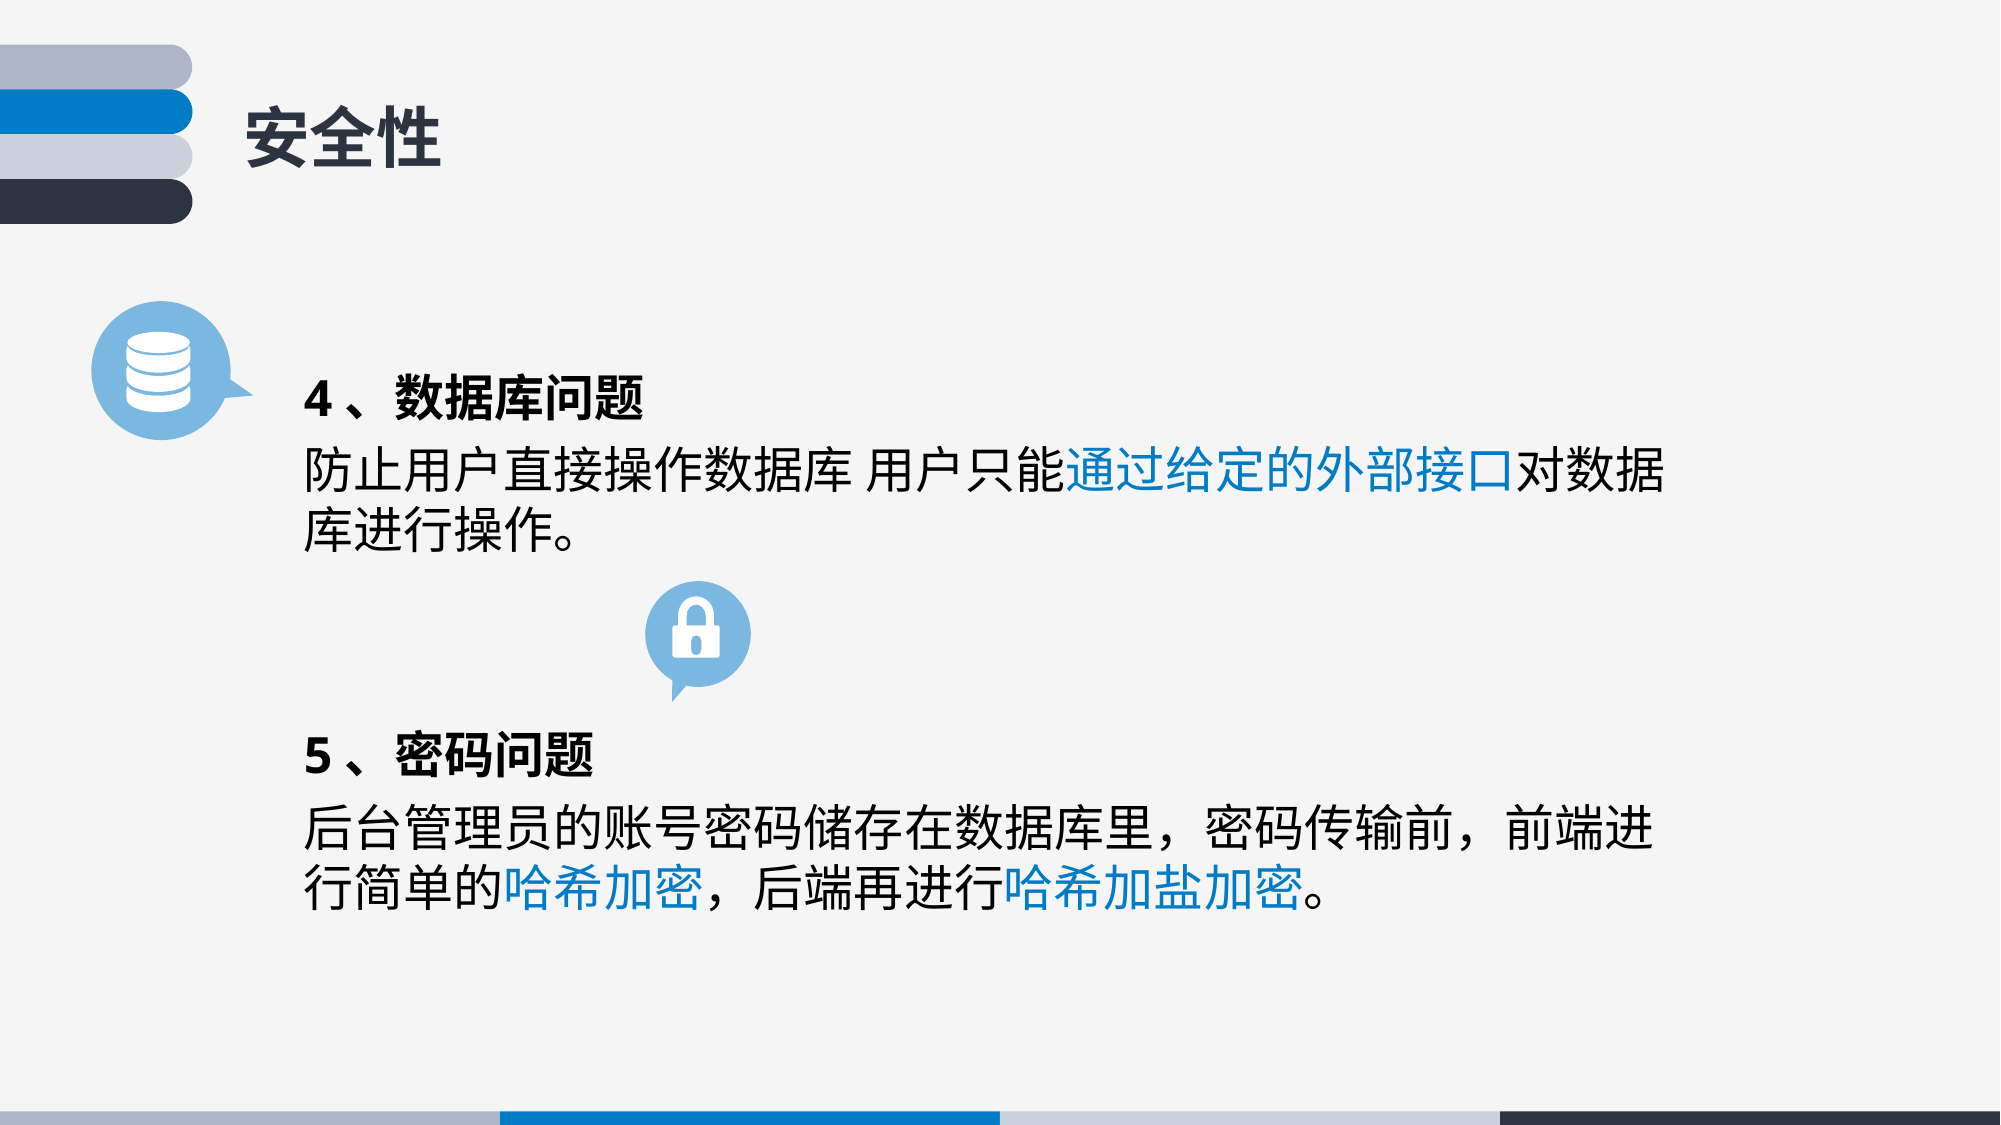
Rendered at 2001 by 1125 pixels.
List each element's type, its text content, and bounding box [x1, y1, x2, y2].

text_box [672, 596, 720, 658]
text_box [91, 301, 254, 441]
text_box 安全性 [228, 87, 459, 183]
text_box [645, 581, 751, 702]
text_box 4、数据库问题 防止用户直接操作数据库 用户只能通过给定的外部接口对数据库进行操作。 5、密码问题 后台管理员的账号密码储存在数据库里，密码传输前，前端进行简单的哈希加密，后端再进行哈希加盐加密。 [289, 248, 1711, 979]
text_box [126, 331, 191, 413]
